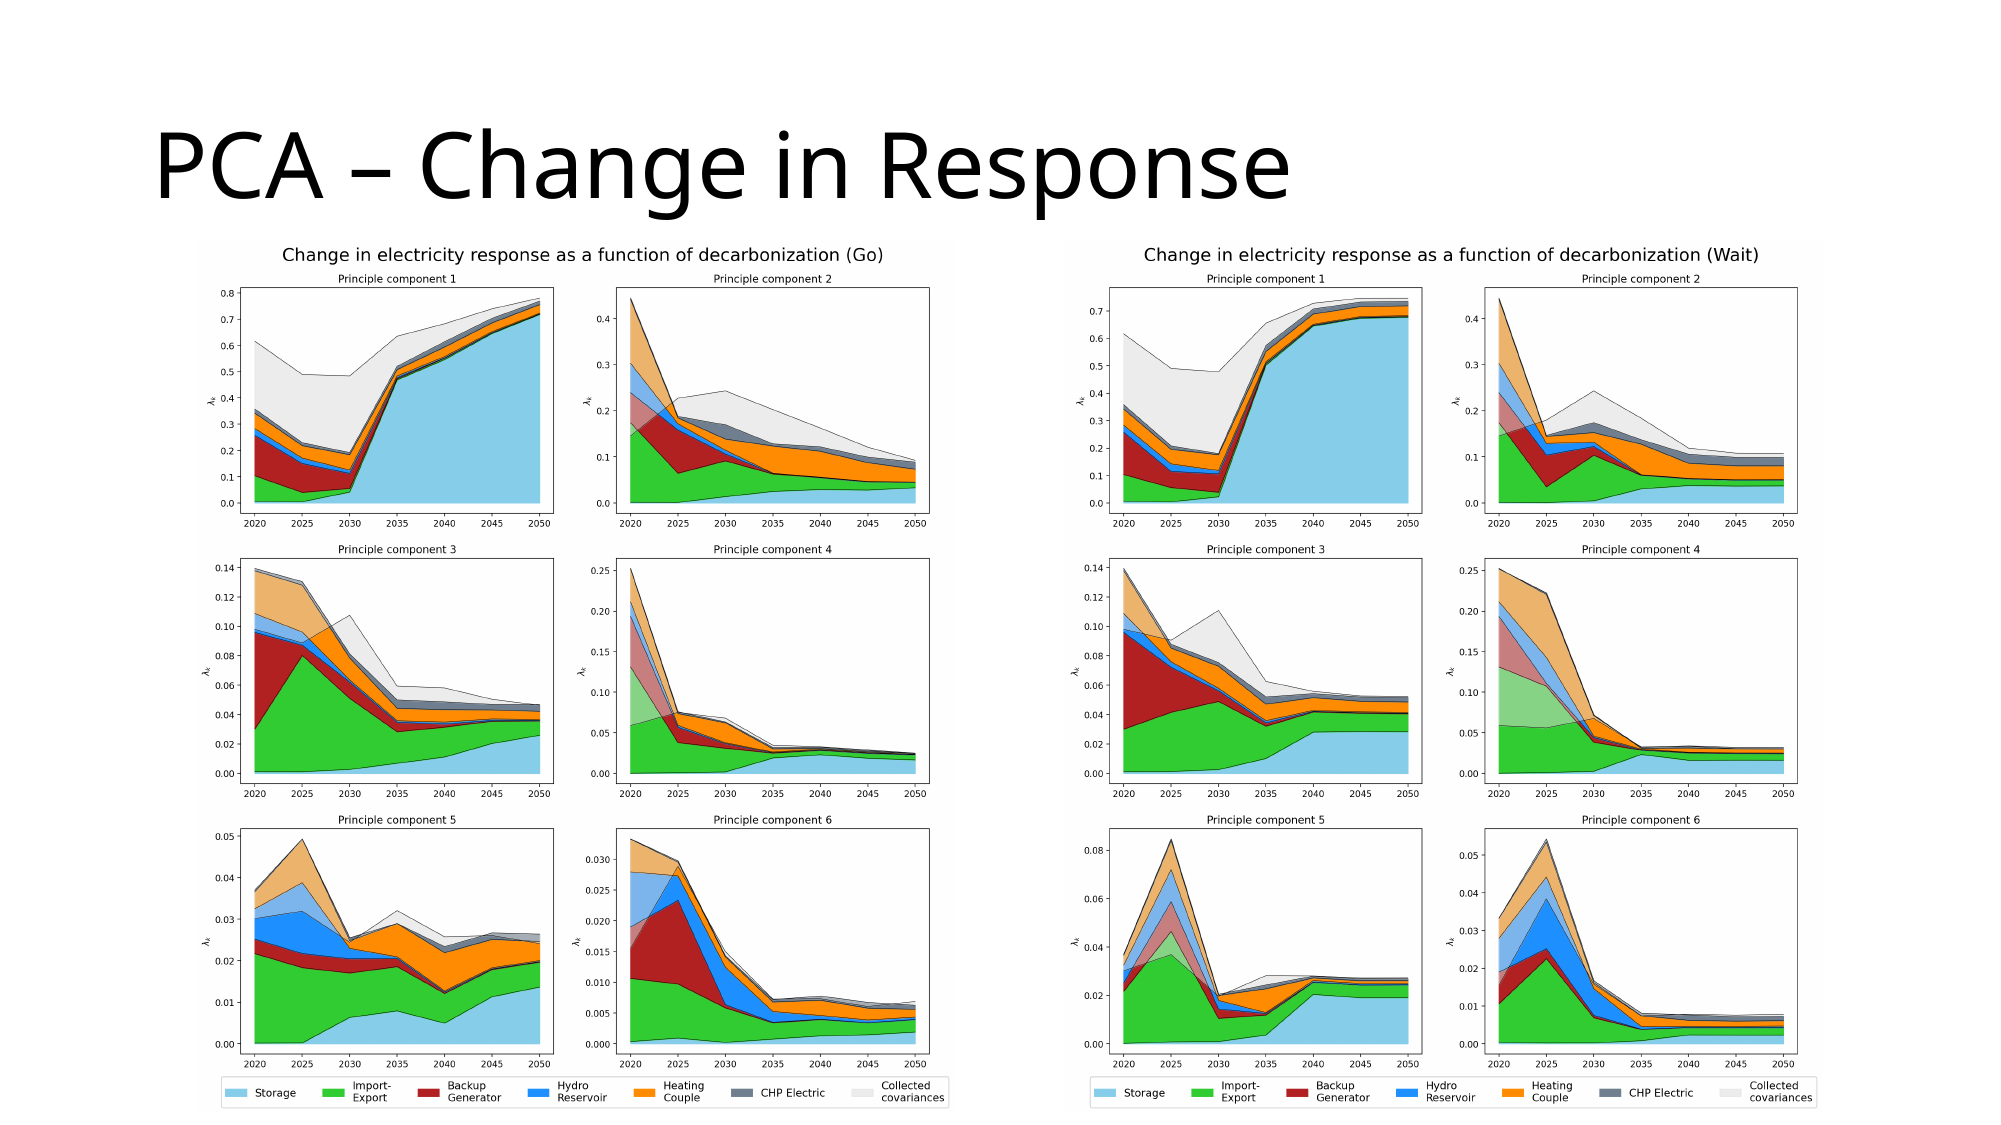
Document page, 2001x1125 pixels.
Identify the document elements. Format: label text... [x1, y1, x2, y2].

title PCA – Change in Response [137, 59, 1863, 278]
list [1064, 241, 1823, 1114]
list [195, 241, 955, 1114]
